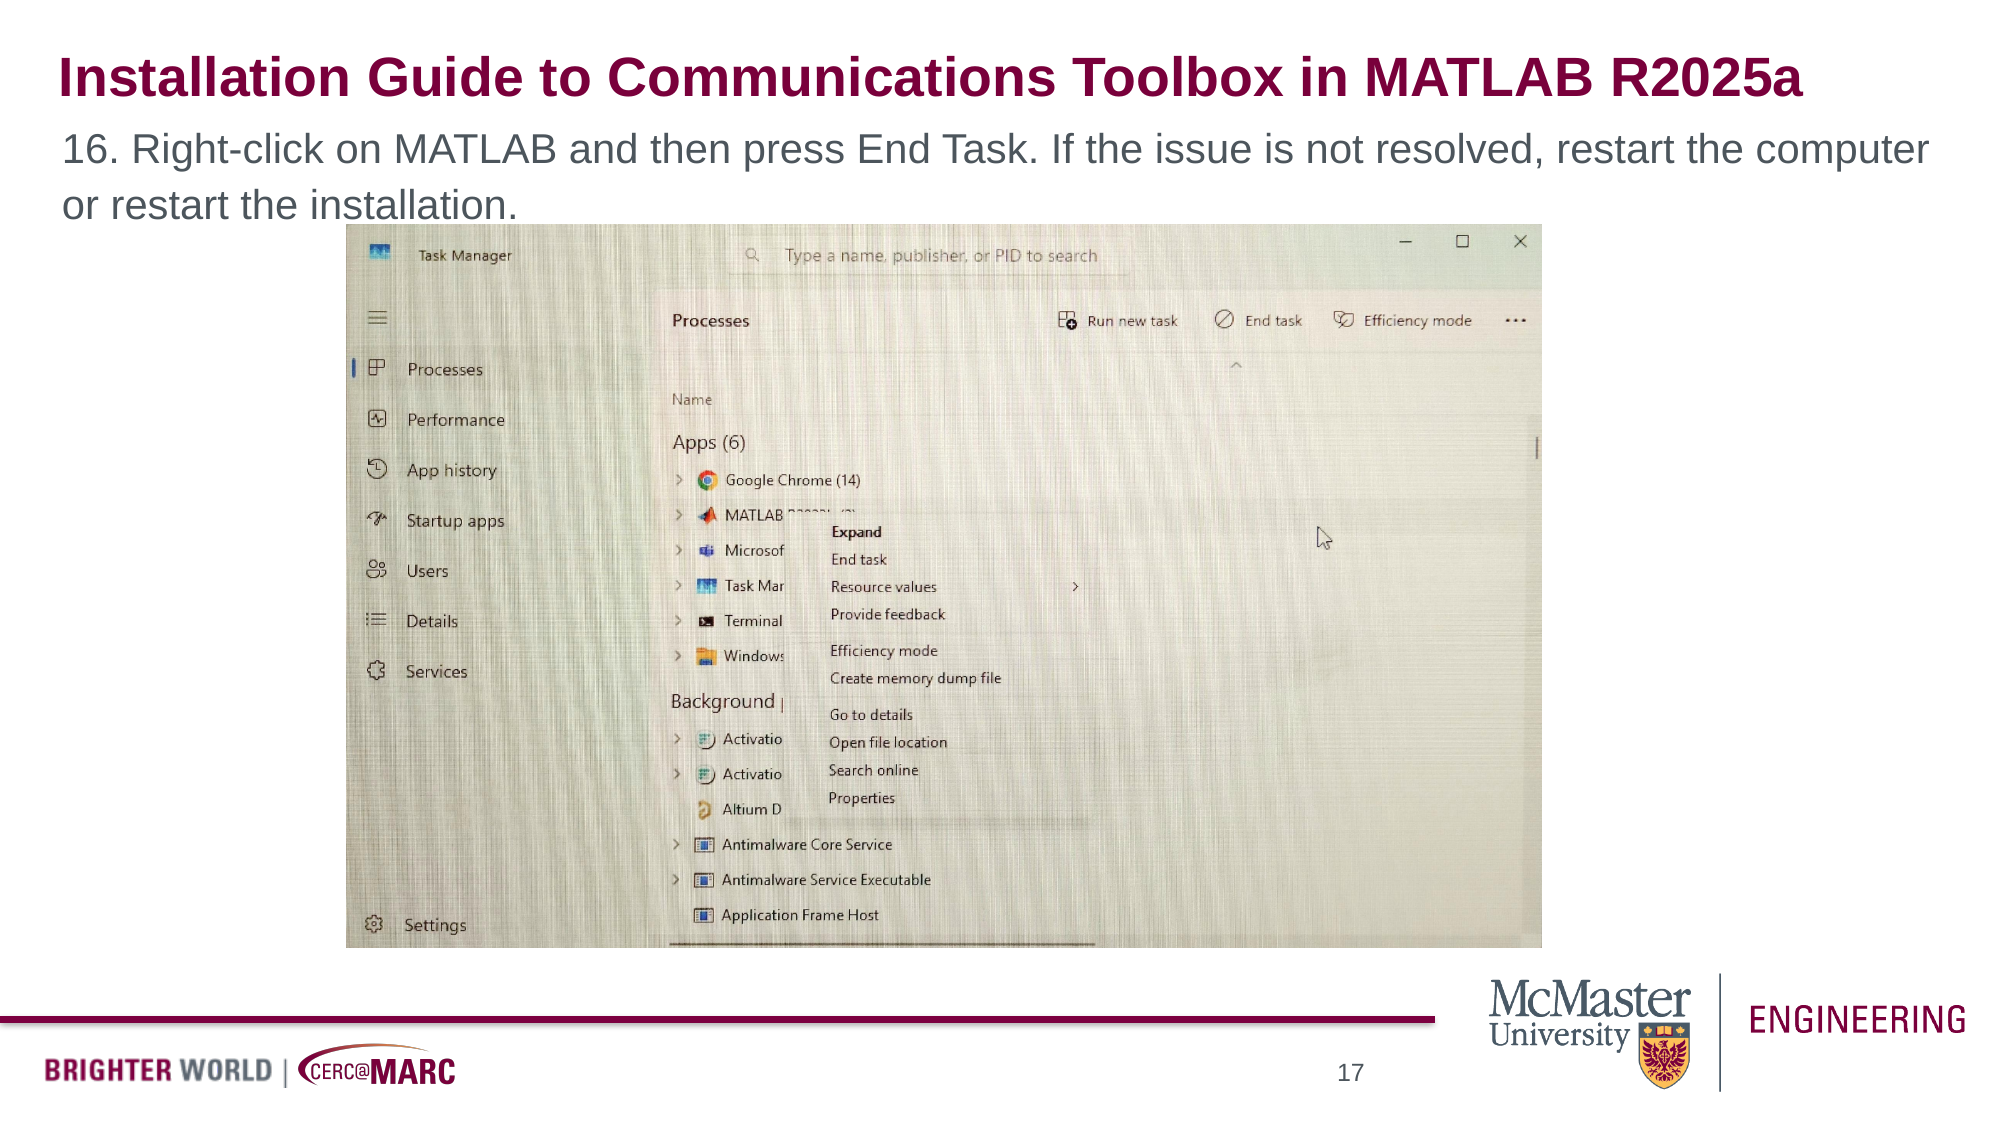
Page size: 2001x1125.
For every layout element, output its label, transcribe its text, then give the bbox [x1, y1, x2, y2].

title Installation Guide to Communications Toolbox in MATLAB R2025a [43, 0, 1965, 106]
picture [1488, 973, 1965, 1092]
list 16. Right-click on MATLAB and then press End Task. If the issue is not resolved, restart the computer or restart the installation. [44, 108, 1965, 232]
picture [43, 1031, 465, 1097]
slide_number 17 [1260, 1041, 1365, 1101]
picture [346, 224, 1542, 948]
